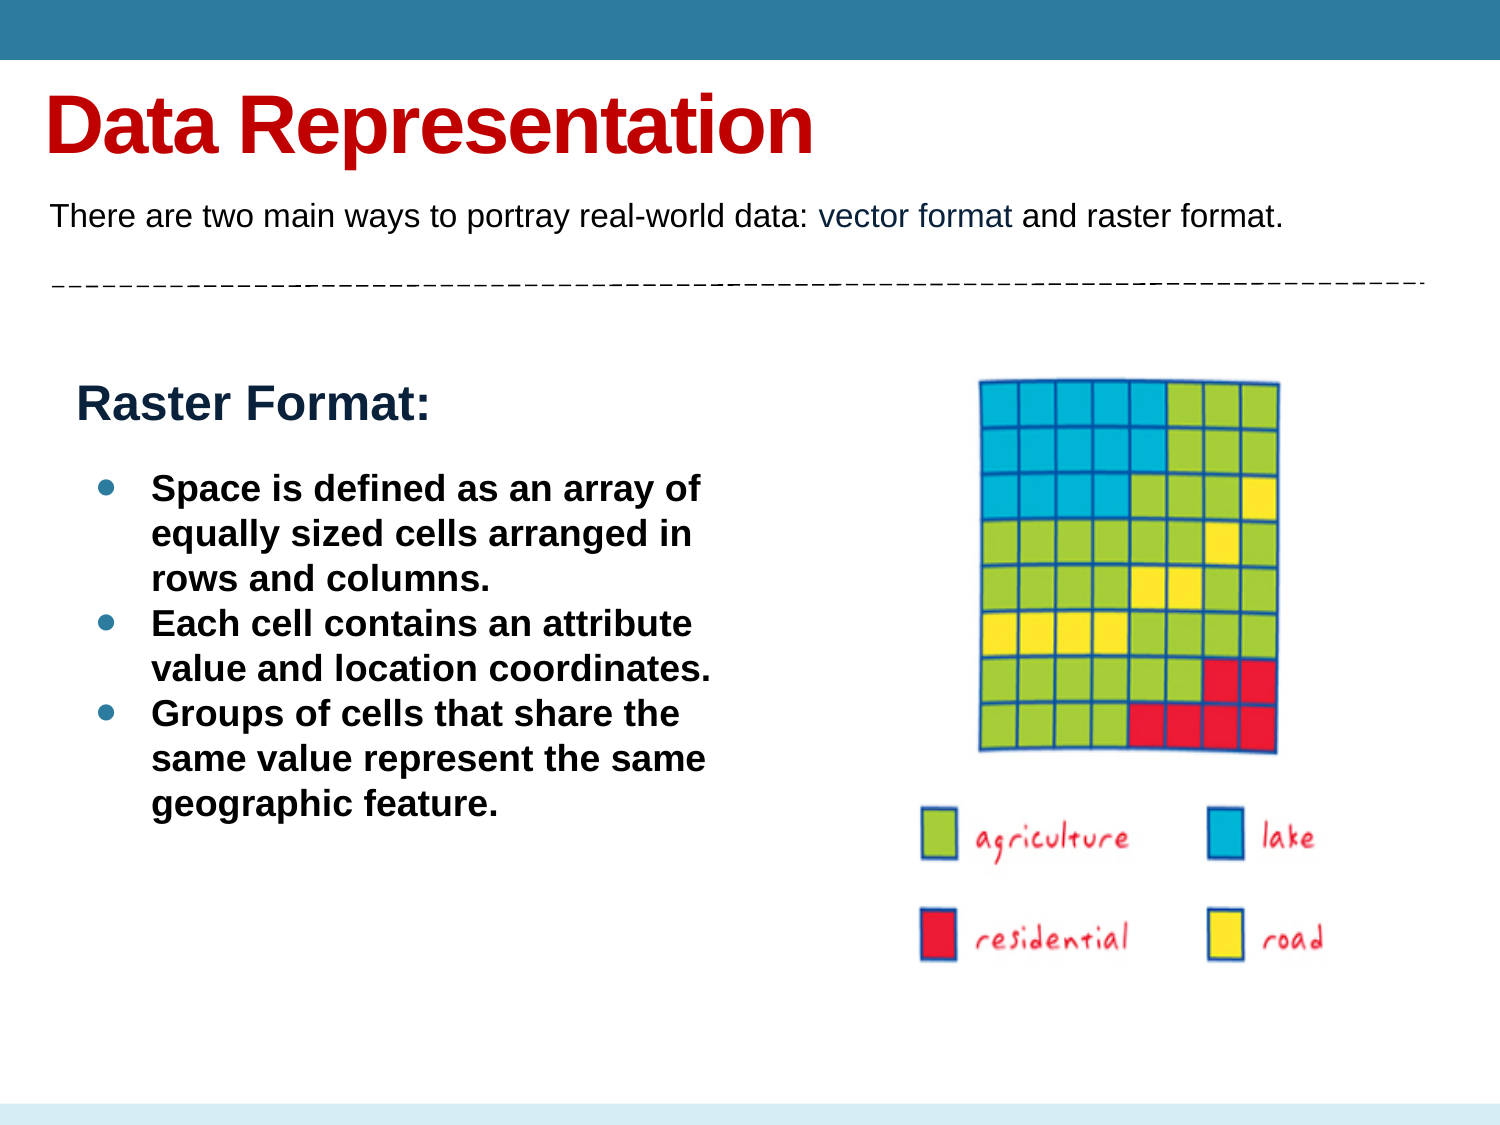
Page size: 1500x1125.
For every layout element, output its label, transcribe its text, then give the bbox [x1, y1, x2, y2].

text_box There are two main ways to portray real-world data: vector format and raster format. [34, 162, 1432, 325]
picture [891, 363, 1380, 1008]
title Data Representation [29, 55, 1428, 181]
list Raster Format: Space is defined as an array of equally sized cells arranged in rows and columns. Each cell contains an attribute value and location coordinates. Groups of cells that share the same value represent the same geographic feature. [61, 355, 748, 1049]
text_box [51, 283, 1425, 287]
